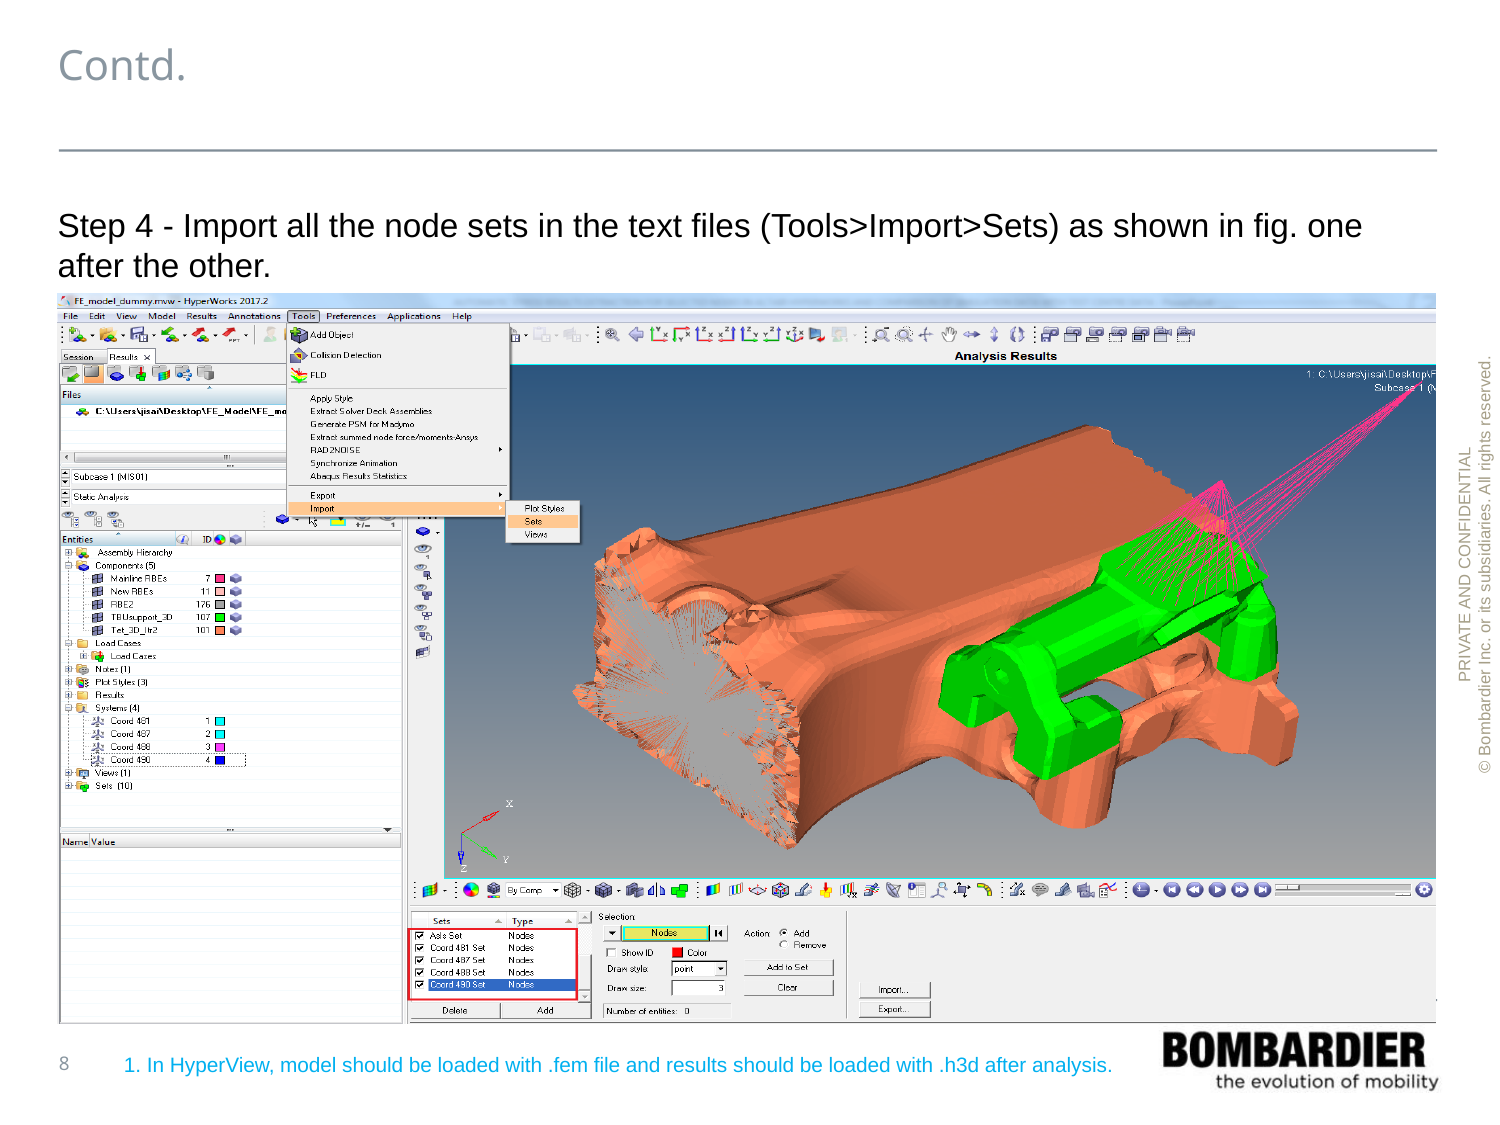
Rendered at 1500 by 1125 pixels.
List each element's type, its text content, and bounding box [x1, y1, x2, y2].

list 1. In HyperView, model should be loaded with .fem file and results should be loaded with .h3d after analysis. [123, 1034, 1128, 1094]
list Step 4 - Import all the node sets in the text files (Tools>Import>Sets) as shown in fig. one after the other. [57, 196, 1436, 292]
picture [57, 292, 1500, 1122]
title Contd. [57, 30, 1436, 149]
slide_number 8 [59, 1035, 113, 1094]
